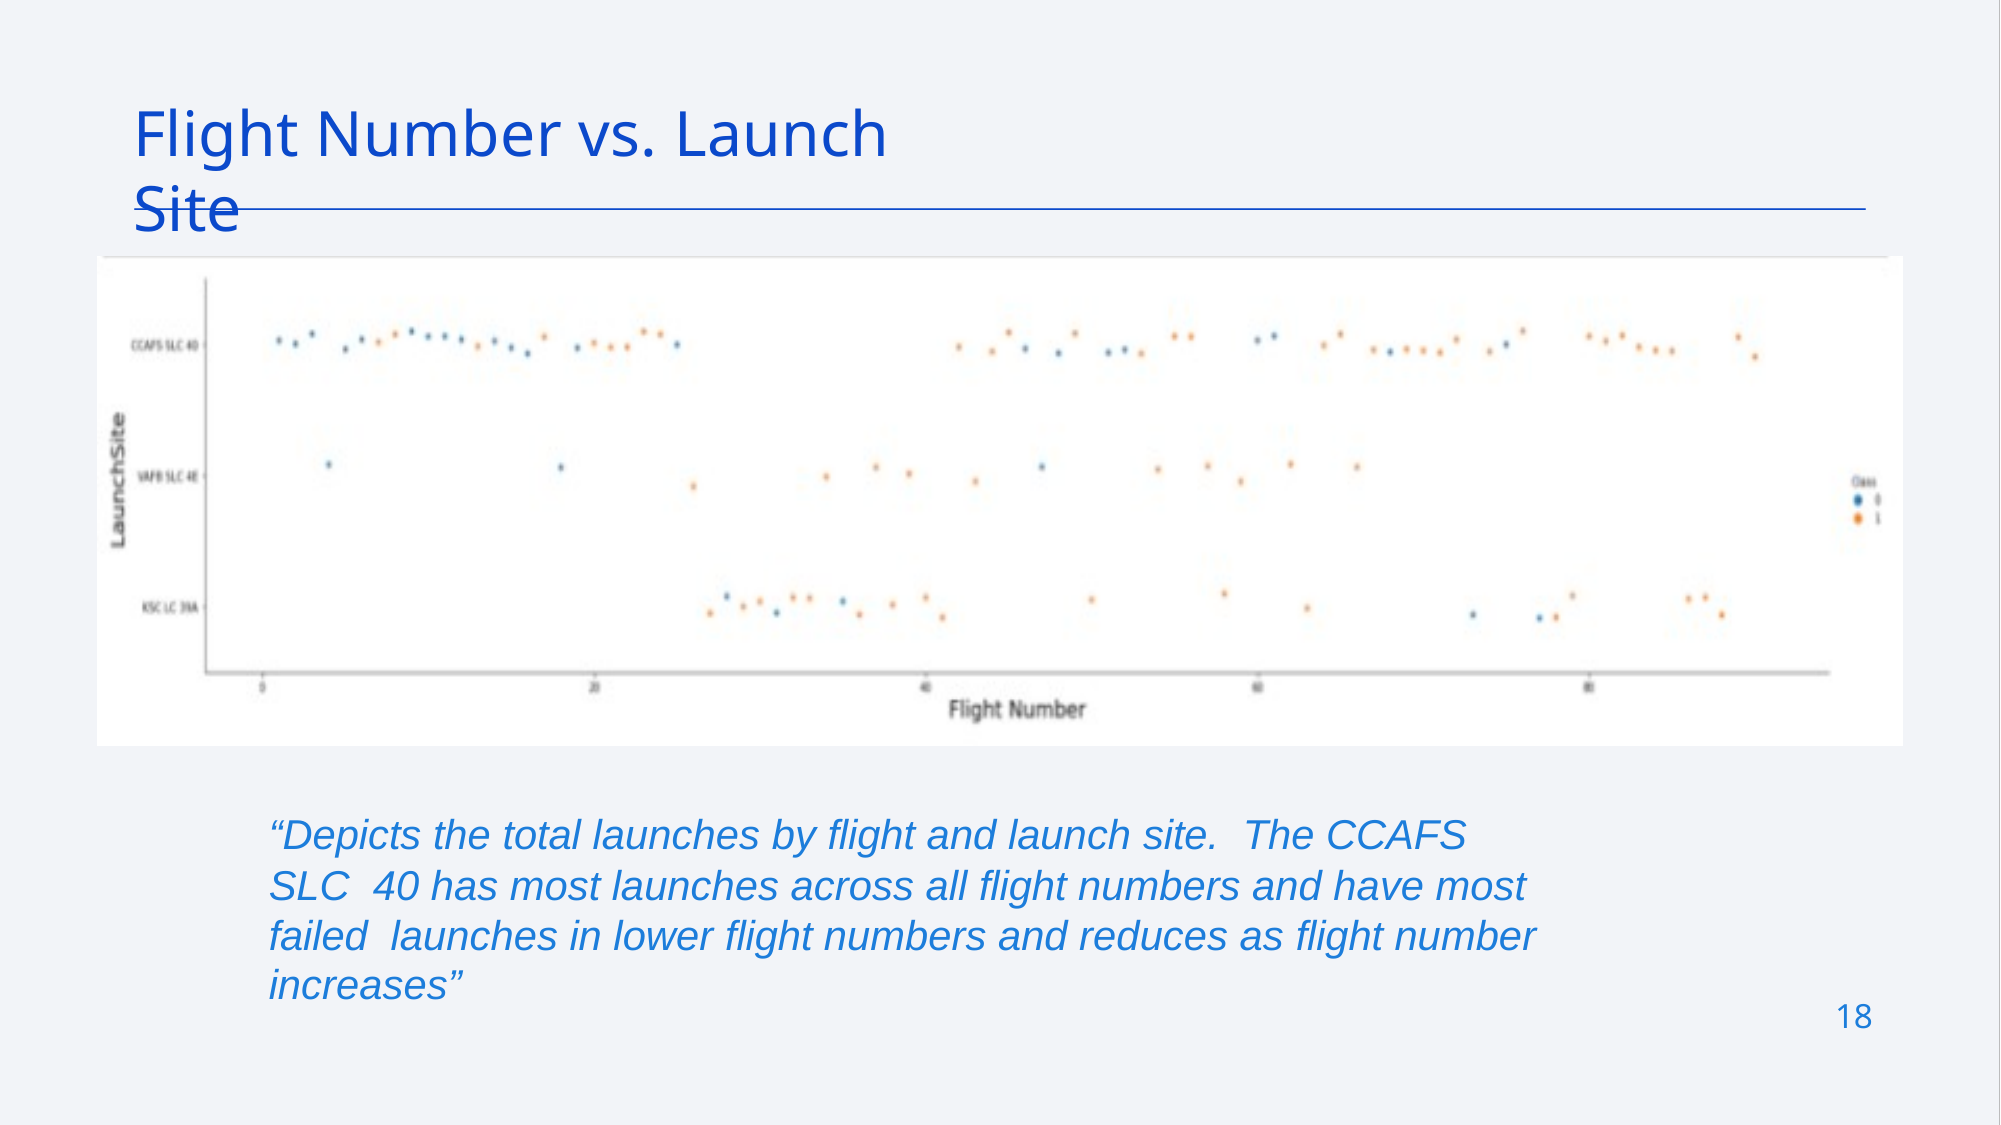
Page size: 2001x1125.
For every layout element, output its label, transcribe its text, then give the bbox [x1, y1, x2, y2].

text_box “Depicts the total launches by flight and launch site. The CCAFS SLC 40 has most launches across all flight numbers and have most failed launches in lower flight numbers and reduces as flight number increases” [266, 806, 1561, 1009]
slide_number 18 [1828, 1005, 1879, 1125]
title Flight Number vs. Launch Site [131, 90, 983, 254]
picture [0, 0, 2000, 1125]
